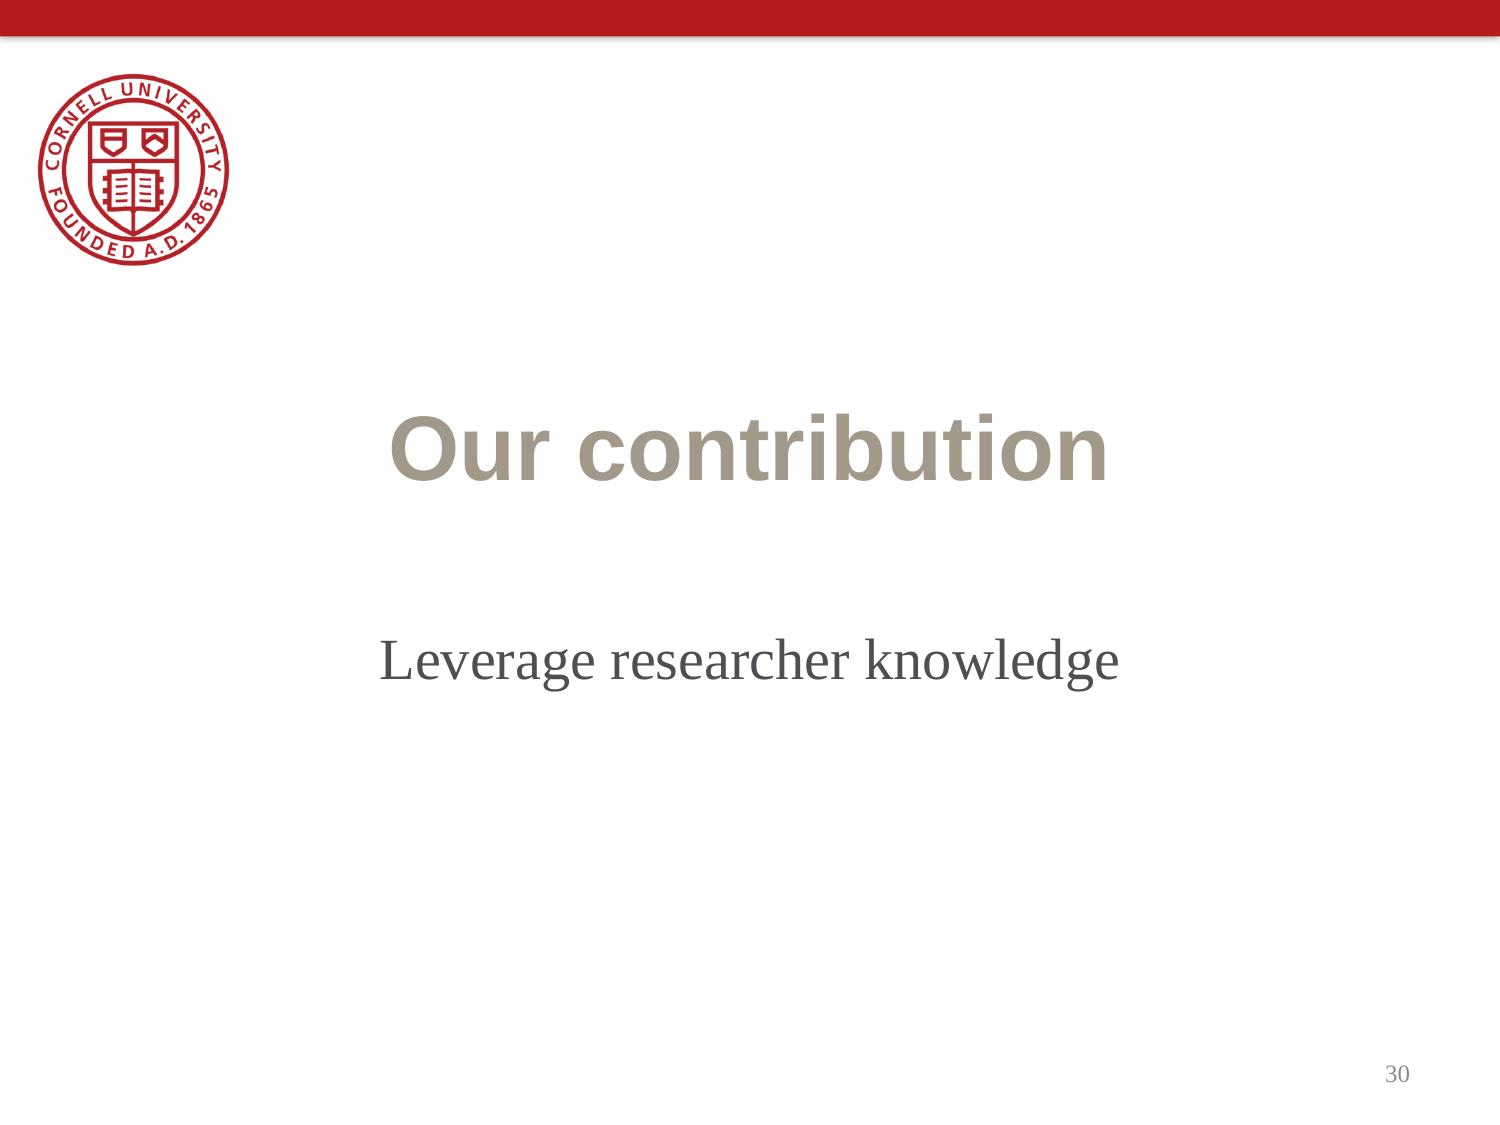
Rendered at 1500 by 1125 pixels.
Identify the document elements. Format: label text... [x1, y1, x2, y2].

slide_number 30 [1074, 1042, 1425, 1103]
picture [29, 65, 257, 274]
title Our contribution [0, 299, 1500, 588]
list Leverage researcher knowledge [0, 613, 1500, 795]
